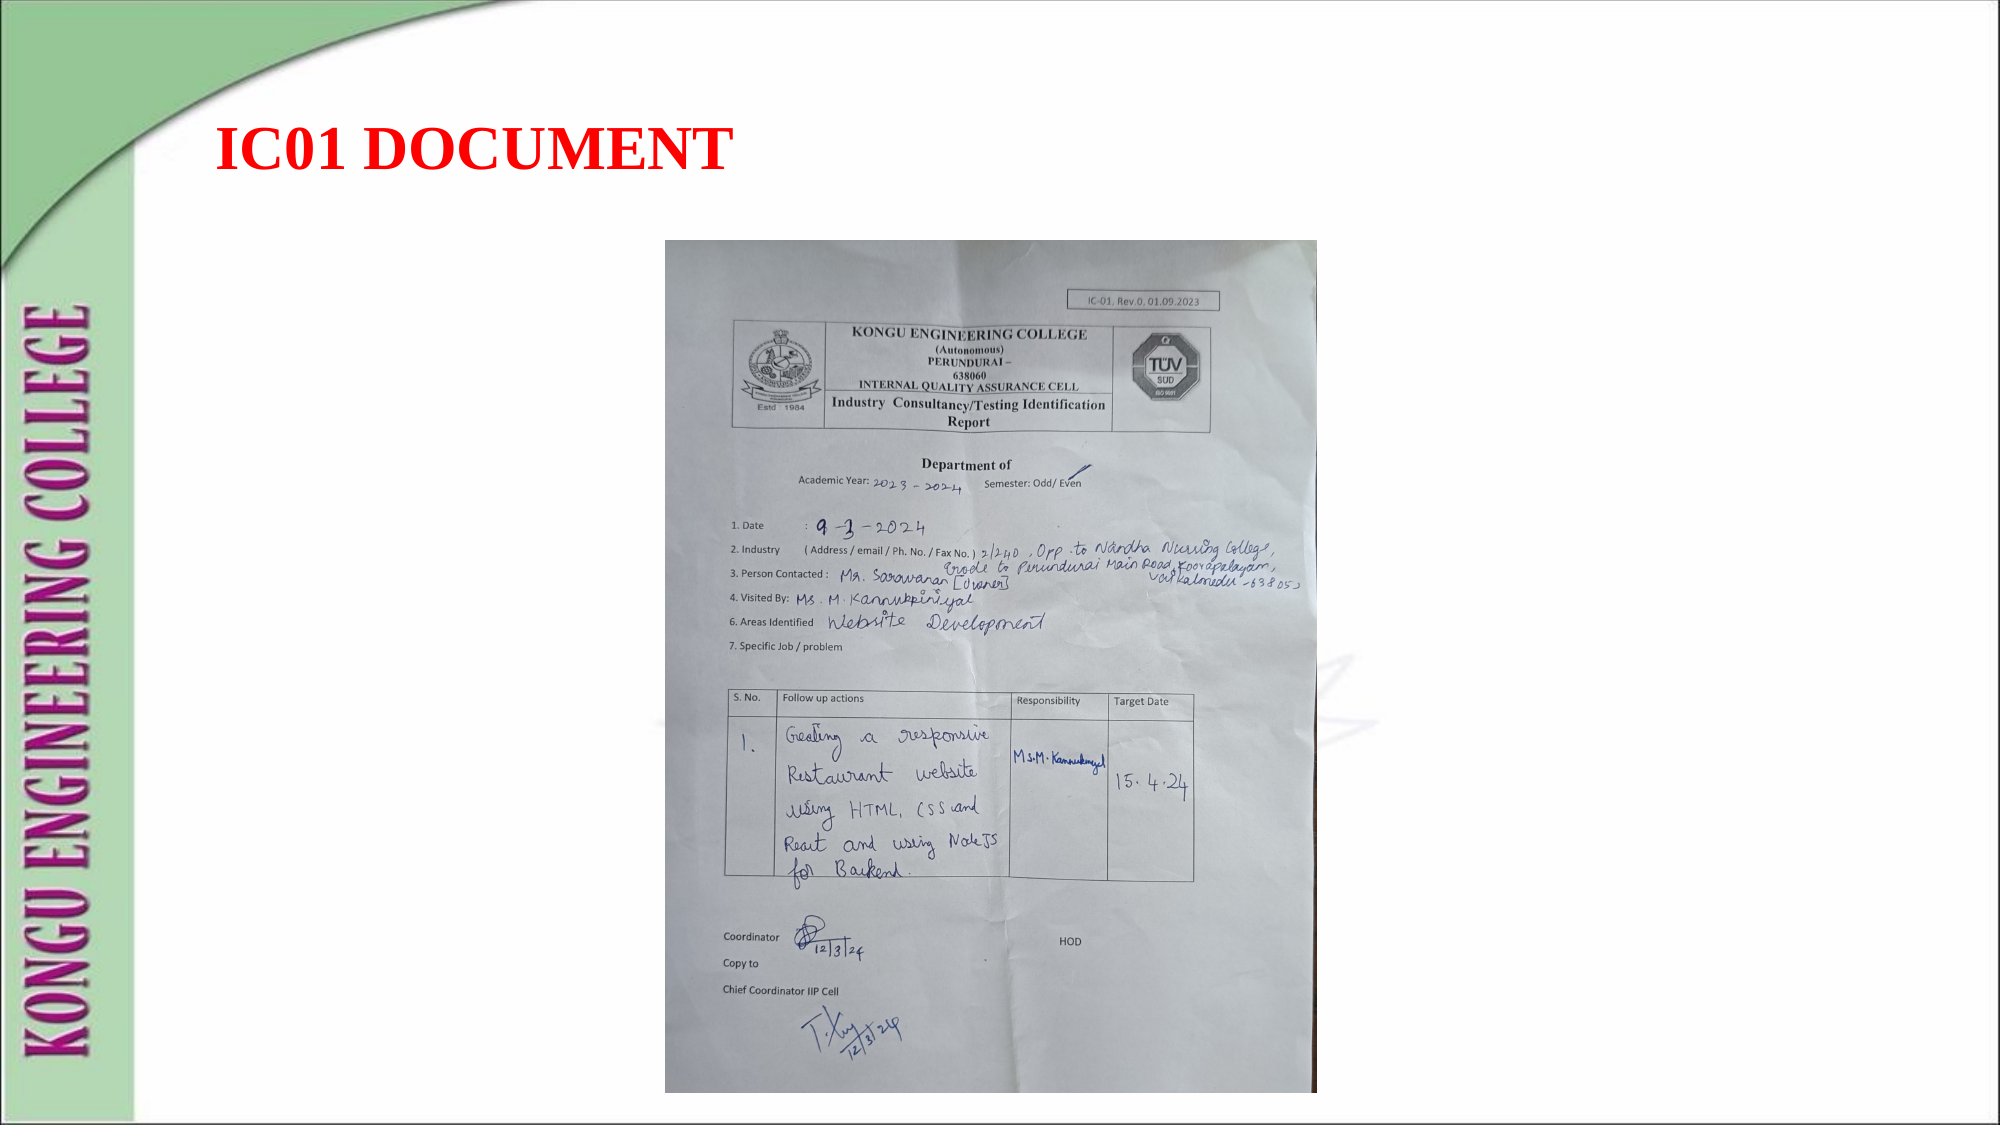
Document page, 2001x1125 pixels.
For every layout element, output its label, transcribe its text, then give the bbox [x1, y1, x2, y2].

title IC01 DOCUMENT [213, 57, 1825, 295]
picture [0, 0, 2000, 1125]
